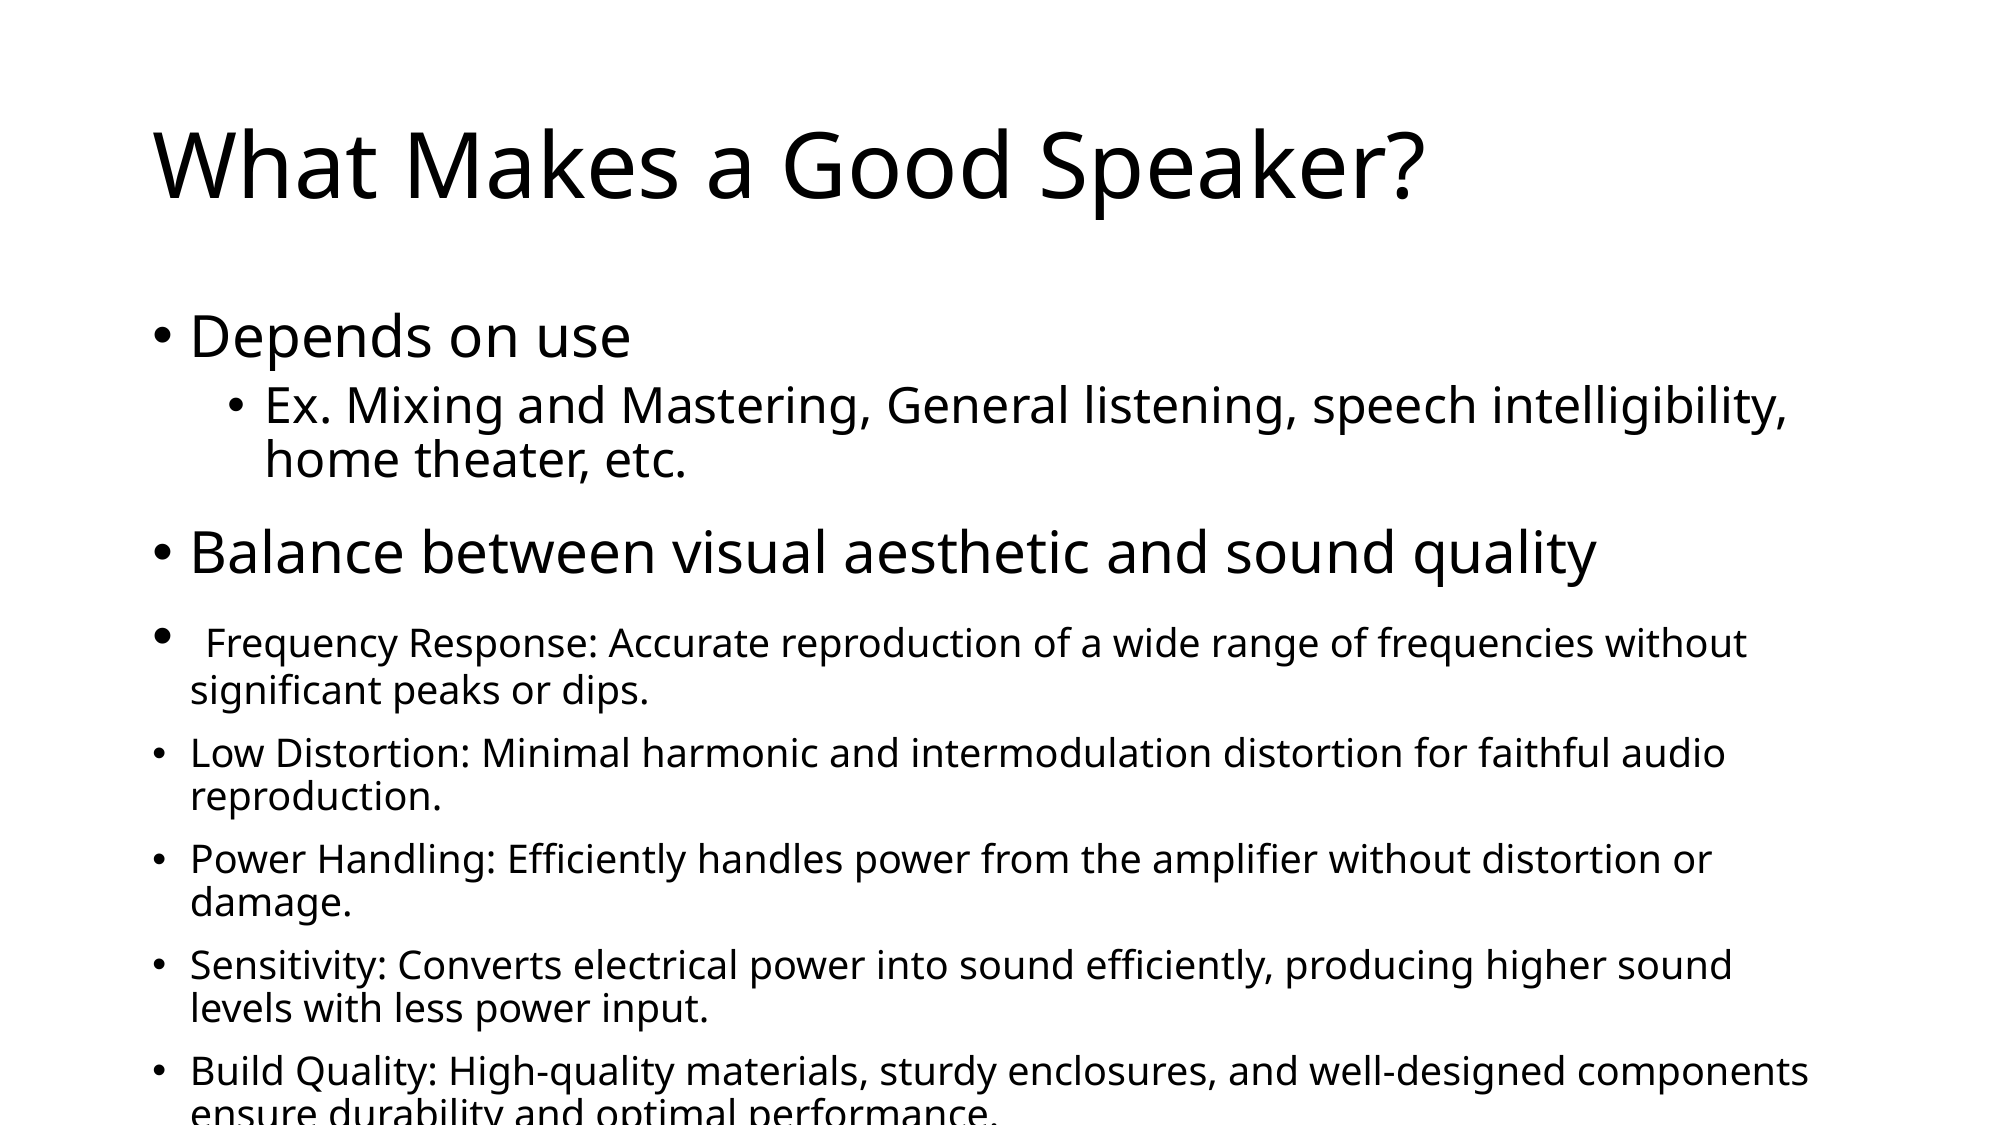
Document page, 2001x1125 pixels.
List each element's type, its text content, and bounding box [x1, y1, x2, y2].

text_box Balance between visual aesthetic and sound quality Frequency Response: Accurate reproduction of a wide range of frequencies without significant peaks or dips. Low Distortion: Minimal harmonic and intermodulation distortion for faithful audio reproduction. Power Handling: Efficiently handles power from the amplifier without distortion or damage. Sensitivity: Converts electrical power into sound efficiently, producing higher sound levels with less power input. Build Quality: High-quality materials, sturdy enclosures, and well-designed components ensure durability and optimal performance. [137, 516, 1863, 1125]
title What Makes a Good Speaker? [137, 59, 1863, 278]
list Depends on use Ex. Mixing and Mastering, General listening, speech intelligibility, home theater, etc. [137, 299, 1863, 516]
